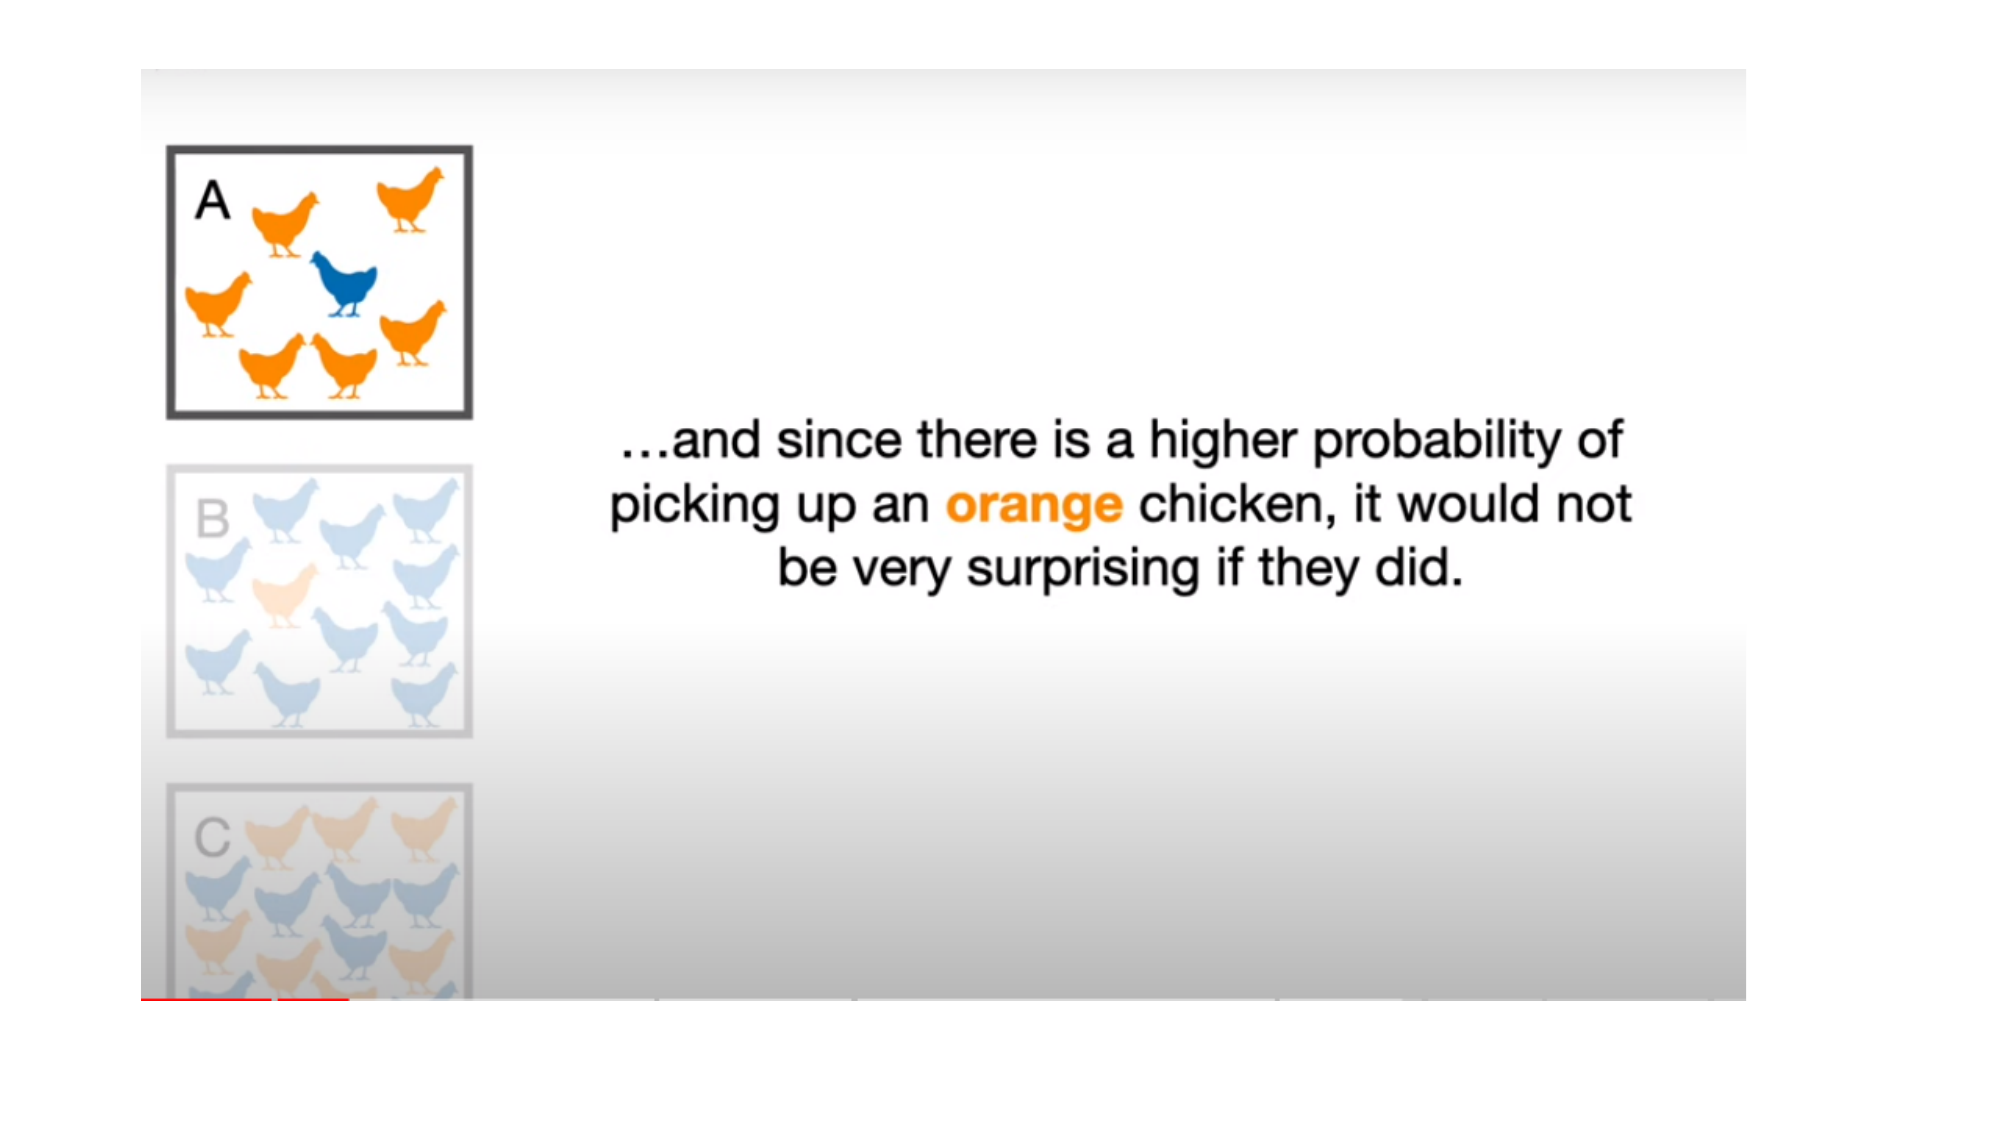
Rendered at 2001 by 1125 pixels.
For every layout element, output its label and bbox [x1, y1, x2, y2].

picture [140, 69, 1747, 1001]
